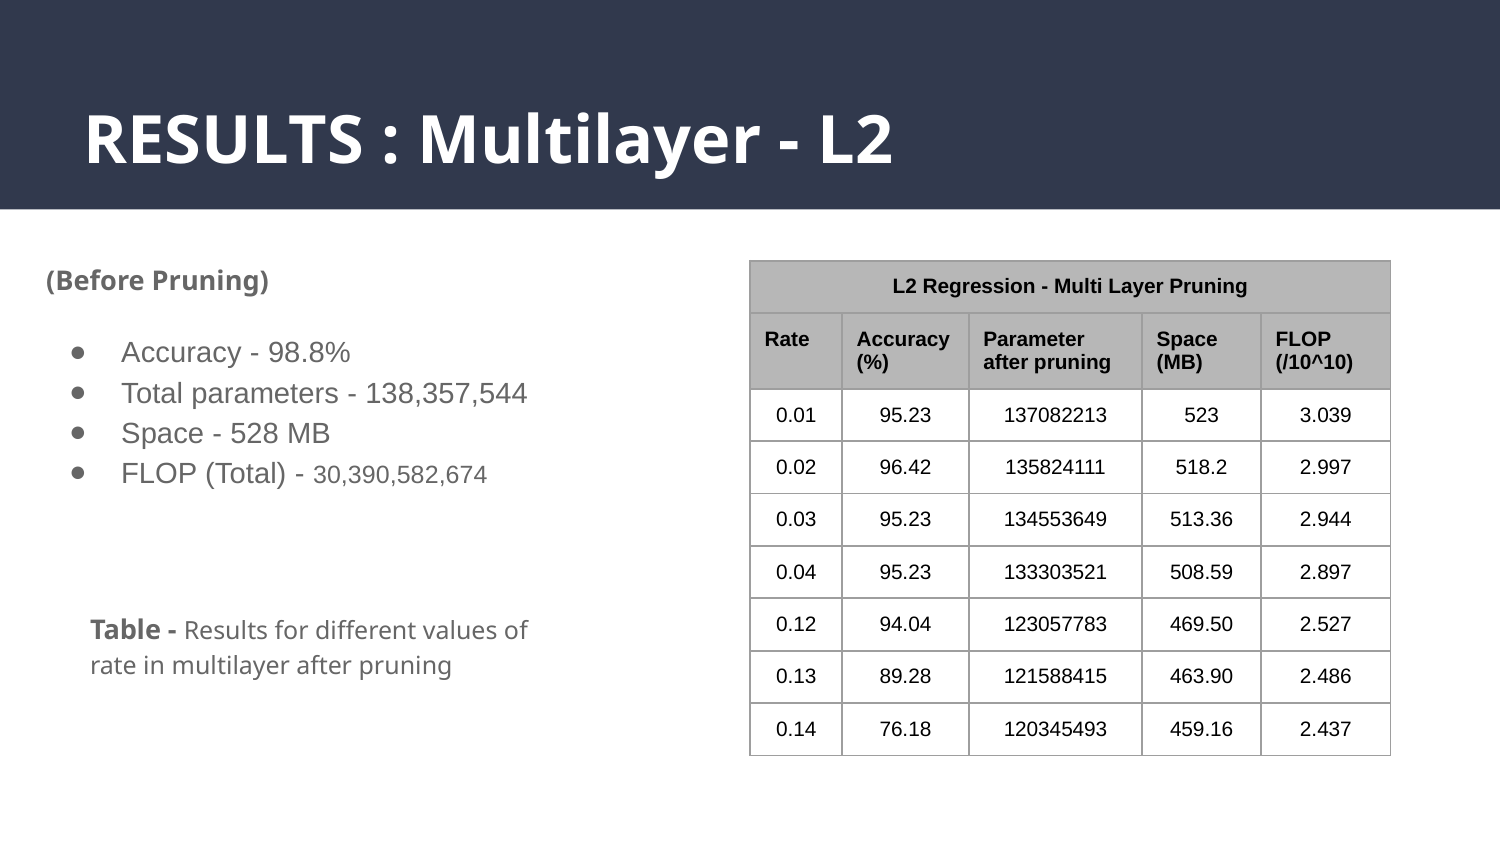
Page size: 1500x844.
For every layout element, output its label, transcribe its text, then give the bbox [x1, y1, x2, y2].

table_cell Parameter after pruning [970, 314, 1141, 388]
list Table - Results for different values of rate in multilayer after pruning [0, 592, 562, 688]
table_cell 94.04 [843, 599, 968, 650]
table_cell 121588415 [970, 652, 1141, 702]
table_cell 0.12 [751, 599, 841, 650]
table_cell 137082213 [970, 390, 1141, 440]
table_cell 0.14 [751, 704, 841, 755]
table_cell 134553649 [970, 494, 1141, 545]
table_cell 135824111 [970, 442, 1141, 493]
table_cell 523 [1143, 390, 1260, 440]
table_cell 95.23 [843, 547, 968, 597]
table_cell 120345493 [970, 704, 1141, 755]
table_cell 0.02 [751, 442, 841, 493]
table_cell 95.23 [843, 390, 968, 440]
title RESULTS : Multilayer - L2 [51, 82, 1449, 185]
table_cell 2.486 [1262, 652, 1390, 702]
table_cell 96.42 [843, 442, 968, 493]
table_cell Rate [751, 314, 841, 388]
table_cell 469.50 [1143, 599, 1260, 650]
table_cell 459.16 [1143, 704, 1260, 755]
table_header L2 Regression - Multi Layer Pruning [751, 262, 1390, 312]
table_cell 2.527 [1262, 599, 1390, 650]
table_cell 0.13 [751, 652, 841, 702]
table_cell 508.59 [1143, 547, 1260, 597]
table_cell 123057783 [970, 599, 1141, 650]
table_cell 463.90 [1143, 652, 1260, 702]
table_cell 3.039 [1262, 390, 1390, 440]
table_cell 0.03 [751, 494, 841, 545]
table_cell 133303521 [970, 547, 1141, 597]
table_cell 2.437 [1262, 704, 1390, 755]
table_cell FLOP (/10^10) [1262, 314, 1390, 388]
table_cell 0.04 [751, 547, 841, 597]
list (Before Pruning) Accuracy - 98.8% Total parameters - 138,357,544 Space - 528 MB FLOP (Total) - 30,390,582,674 [31, 242, 583, 816]
table_cell 95.23 [843, 494, 968, 545]
table_cell 2.897 [1262, 547, 1390, 597]
table_cell 89.28 [843, 652, 968, 702]
table_cell 76.18 [843, 704, 968, 755]
table_cell 513.36 [1143, 494, 1260, 545]
table_cell 2.944 [1262, 494, 1390, 545]
table_cell Space (MB) [1143, 314, 1260, 388]
table_cell 518.2 [1143, 442, 1260, 493]
table_cell Accuracy (%) [843, 314, 968, 388]
table_cell 0.01 [751, 390, 841, 440]
table_cell 2.997 [1262, 442, 1390, 493]
